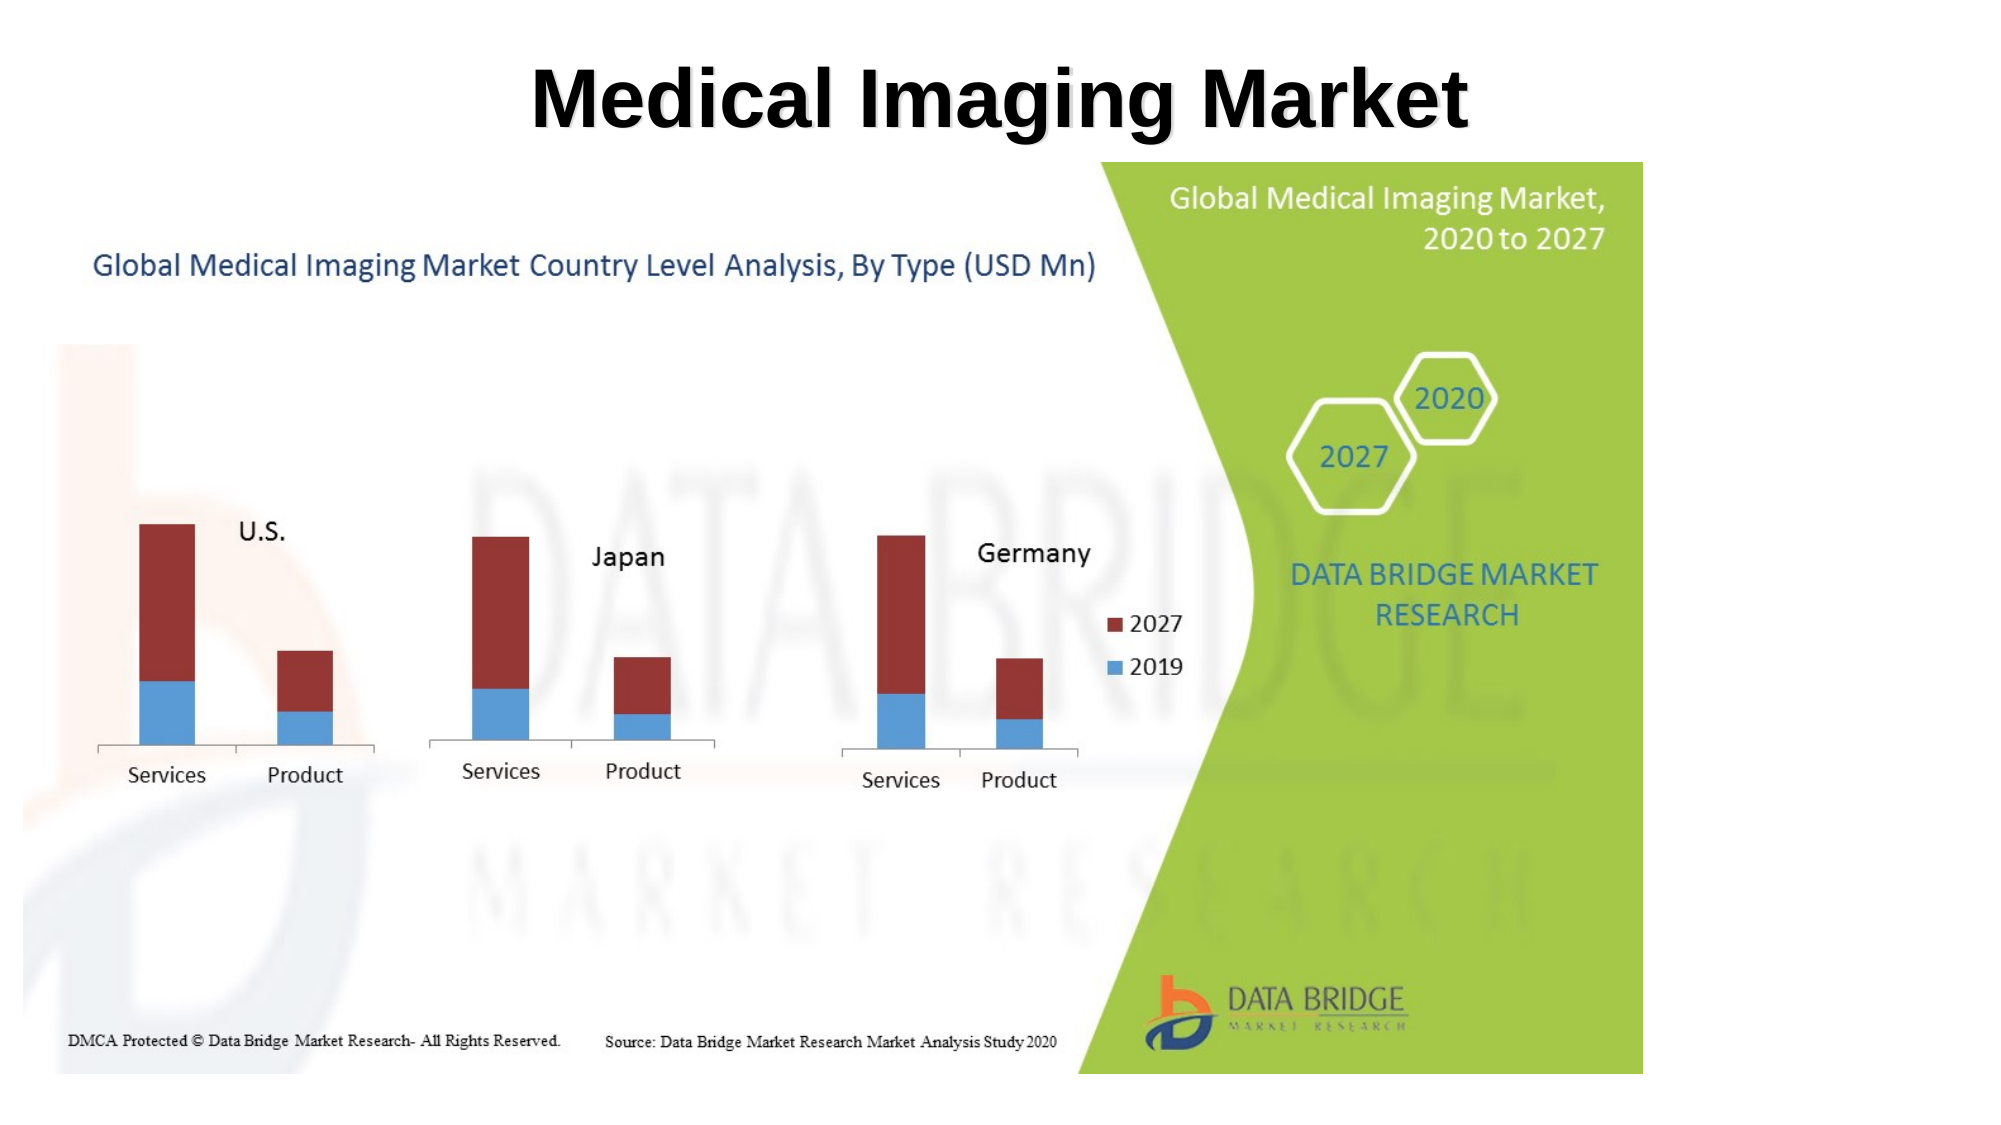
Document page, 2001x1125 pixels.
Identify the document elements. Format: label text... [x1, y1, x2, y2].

picture [22, 162, 1643, 1074]
title Medical Imaging Market [274, 24, 1726, 163]
